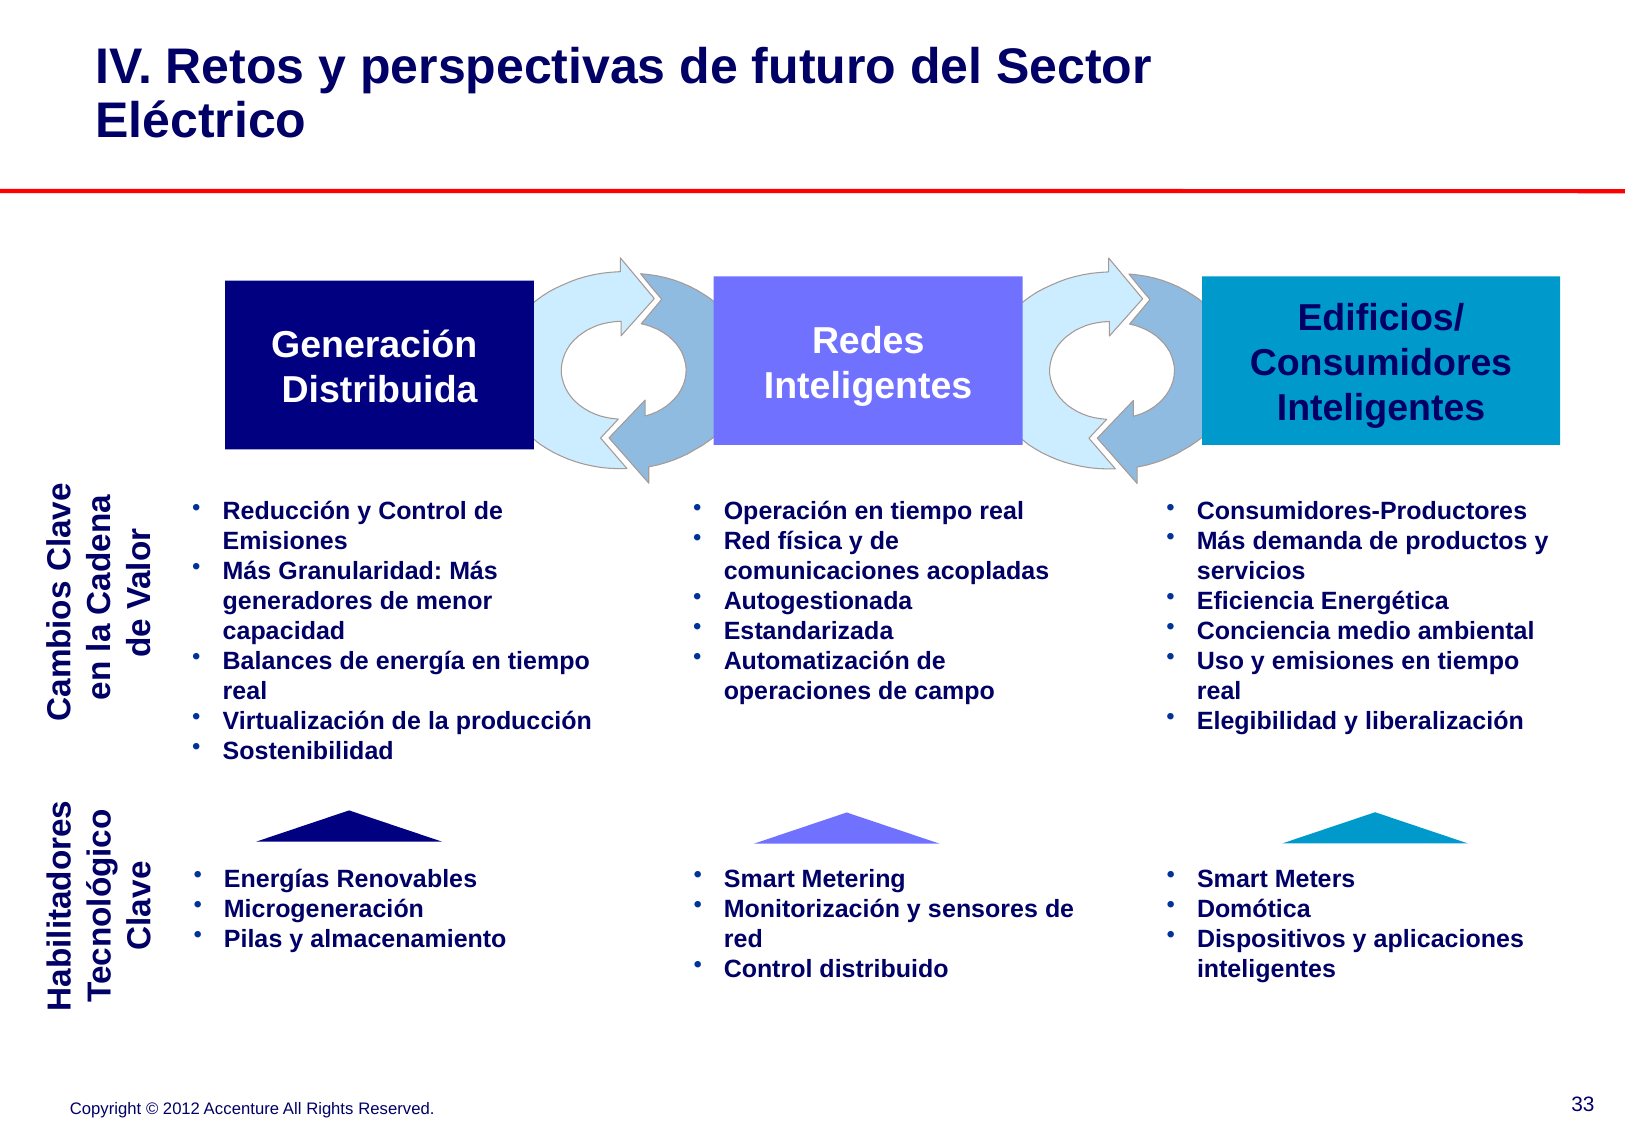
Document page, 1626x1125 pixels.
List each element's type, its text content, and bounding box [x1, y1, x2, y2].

text_box [256, 810, 443, 842]
text_box [753, 812, 940, 844]
text_box [1282, 812, 1469, 844]
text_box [499, 257, 749, 484]
text_box Smart Meters Domótica Dispositivos y aplicaciones inteligentes [1151, 855, 1567, 1020]
text_box Consumidores-Productores Más demanda de productos y servicios Eficiencia Energética Conciencia medio ambiental Uso y emisiones en tiempo real Elegibilidad y liberalización [1151, 487, 1566, 742]
text_box Habilitadores Tecnológico Clave [22, 789, 174, 1023]
text_box Redes Inteligentes [754, 276, 982, 445]
title IV. Retos y perspectivas de futuro del Sector Eléctrico [36, 40, 1261, 207]
text_box Reducción y Control de Emisiones Más Granularidad: Más generadores de menor capacidad Balances de energía en tiempo real Virtualización de la producción Sostenibilidad [177, 487, 636, 802]
text_box Smart Metering Monitorización y sensores de red Control distribuido [678, 855, 1094, 1050]
text_box Energías Renovables Microgeneración Pilas y almacenamiento [178, 855, 621, 1020]
text_box Operación en tiempo real Red física y de comunicaciones acopladas Autogestionada Estandarizada Automatización de operaciones de campo [678, 487, 1093, 772]
text_box Generación Distribuida [225, 280, 494, 450]
text_box Cambios Clave en la Cadena de Valor [22, 419, 174, 776]
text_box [987, 257, 1238, 484]
text_box Edificios/ Consumidores Inteligentes [1242, 276, 1561, 445]
